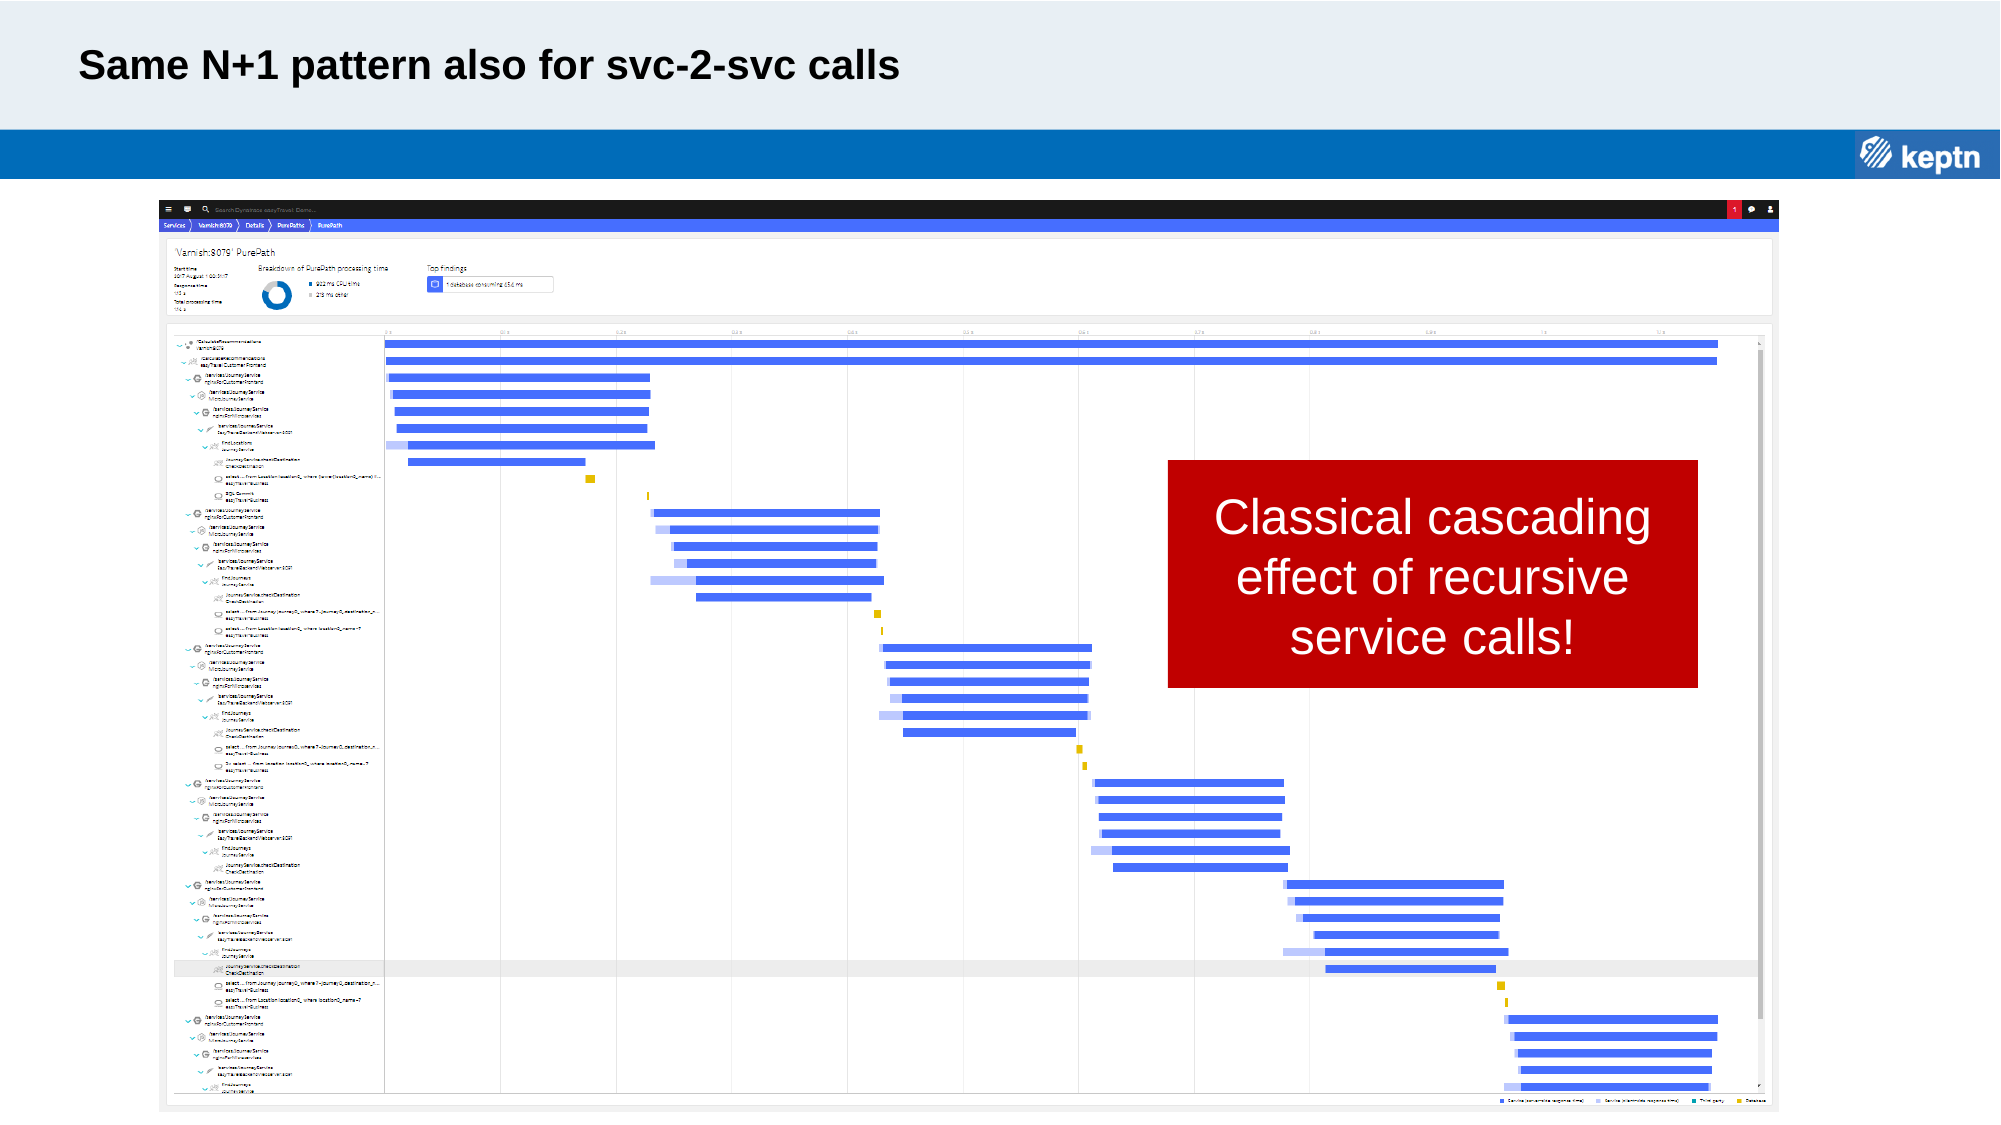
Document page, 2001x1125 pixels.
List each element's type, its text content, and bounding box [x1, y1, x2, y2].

picture [159, 200, 1779, 1112]
picture [1855, 131, 2000, 179]
list Same N+1 pattern also for svc-2-svc calls [63, 35, 1789, 122]
